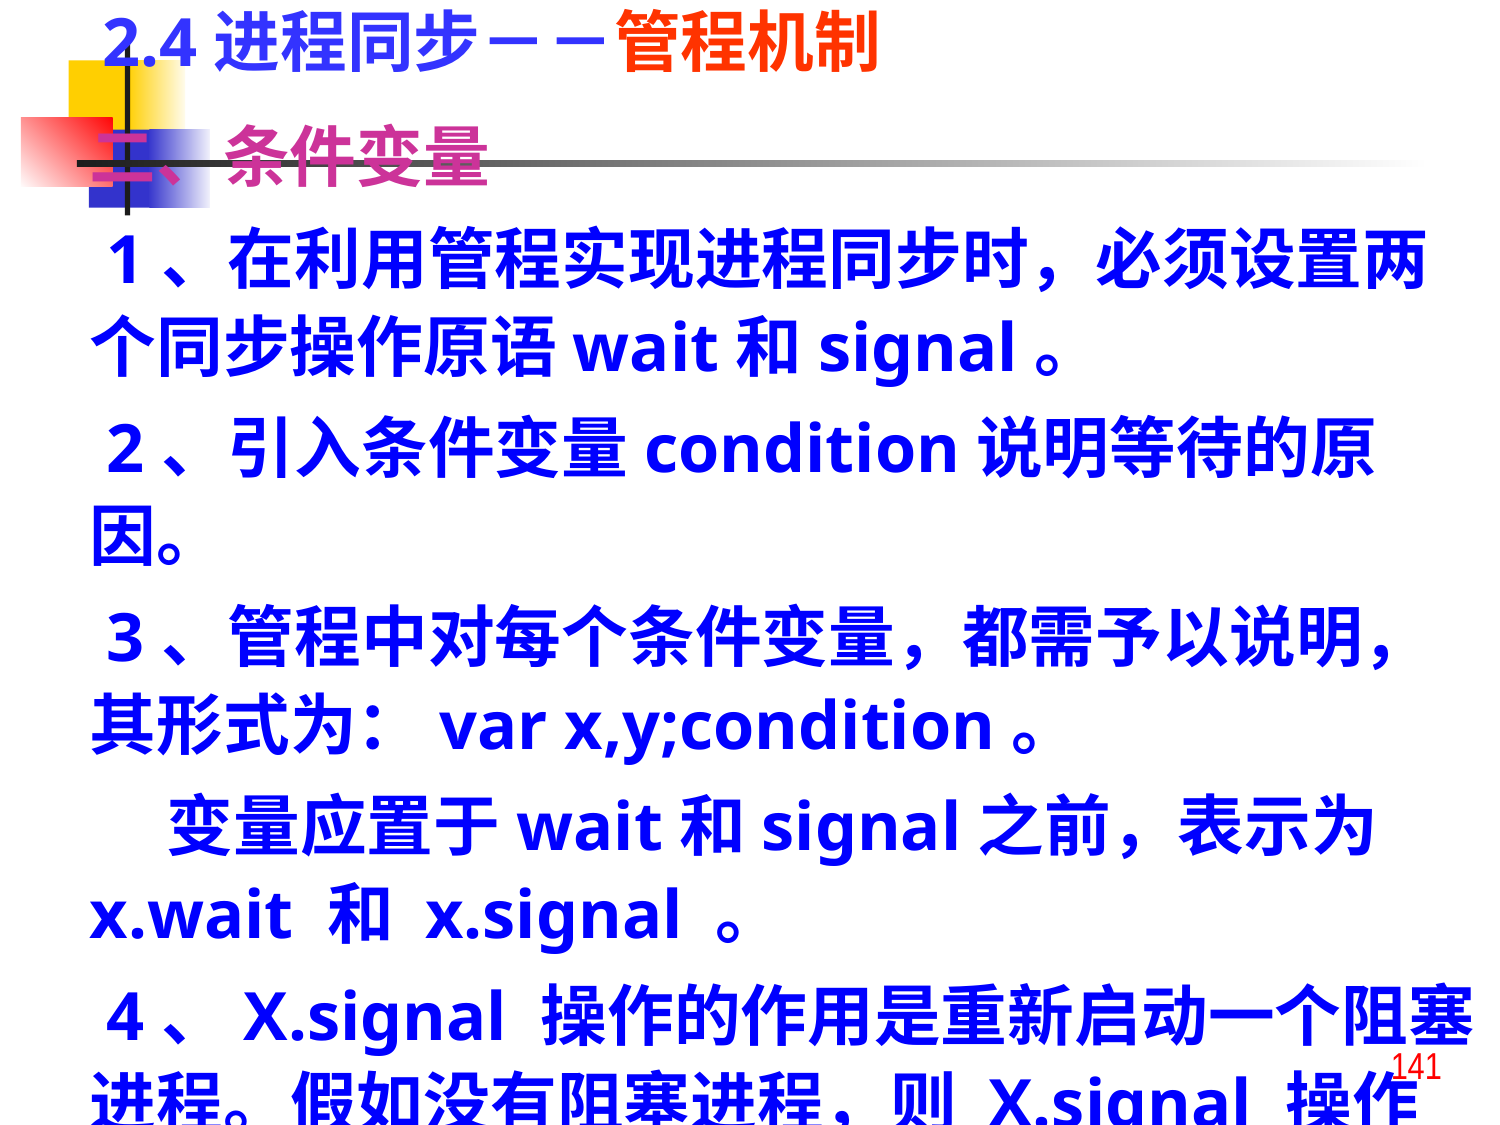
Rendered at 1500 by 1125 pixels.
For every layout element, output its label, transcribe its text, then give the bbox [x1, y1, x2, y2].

text_box 141 [1376, 1034, 1471, 1094]
text_box 二、条件变量 1、在利用管程实现进程同步时，必须设置两个同步操作原语wait和signal。 2、引入条件变量condition说明等待的原因。 3、管程中对每个条件变量，都需予以说明，其形式为：var x,y;condition。 变量应置于wait和signal之前，表示为 x.wait 和 x.signal 。 4、X.signal 操作的作用是重新启动一个阻塞进程。假如没有阻塞进程，则 X.signal 操作不起作用。 [74, 99, 1500, 1125]
text_box 2.4进程同步－－管程机制 [87, 0, 1413, 88]
